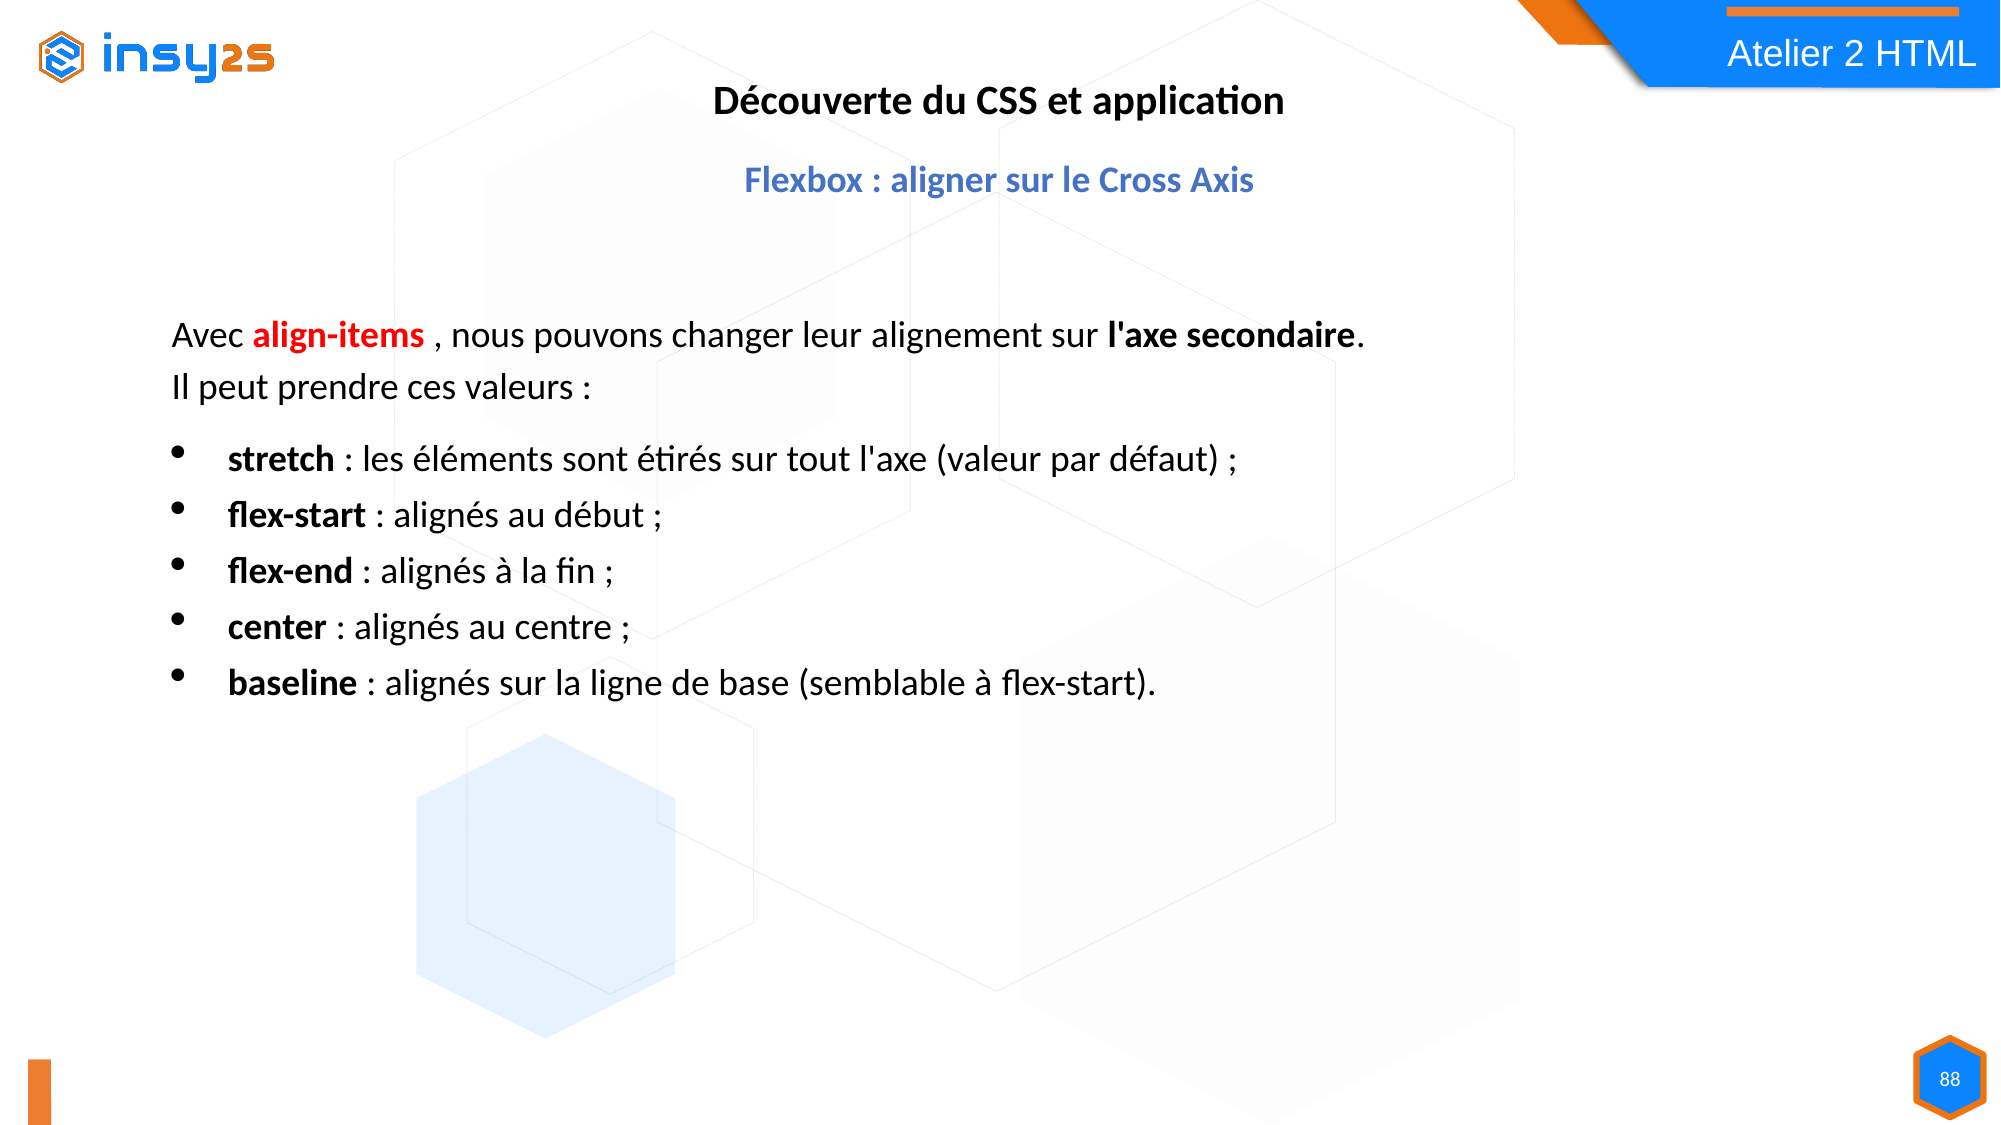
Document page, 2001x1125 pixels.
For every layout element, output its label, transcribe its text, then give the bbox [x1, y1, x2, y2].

text_box Avec align-items , nous pouvons changer leur alignement sur l'axe secondaire. Il peut prendre ces valeurs : stretch : les éléments sont étirés sur tout l'axe (valeur par défaut) ; flex-start : alignés au début ; flex-end : alignés à la fin ; center : alignés au centre ; baseline : alignés sur la ligne de base (semblable à flex-start). [156, 296, 1842, 766]
slide_number 88 [1916, 1053, 1984, 1104]
text_box Découverte du CSS et application [507, 60, 1491, 130]
text_box Flexbox : aligner sur le Cross Axis [244, 143, 1756, 209]
picture [39, 31, 274, 84]
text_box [1514, 0, 2000, 88]
